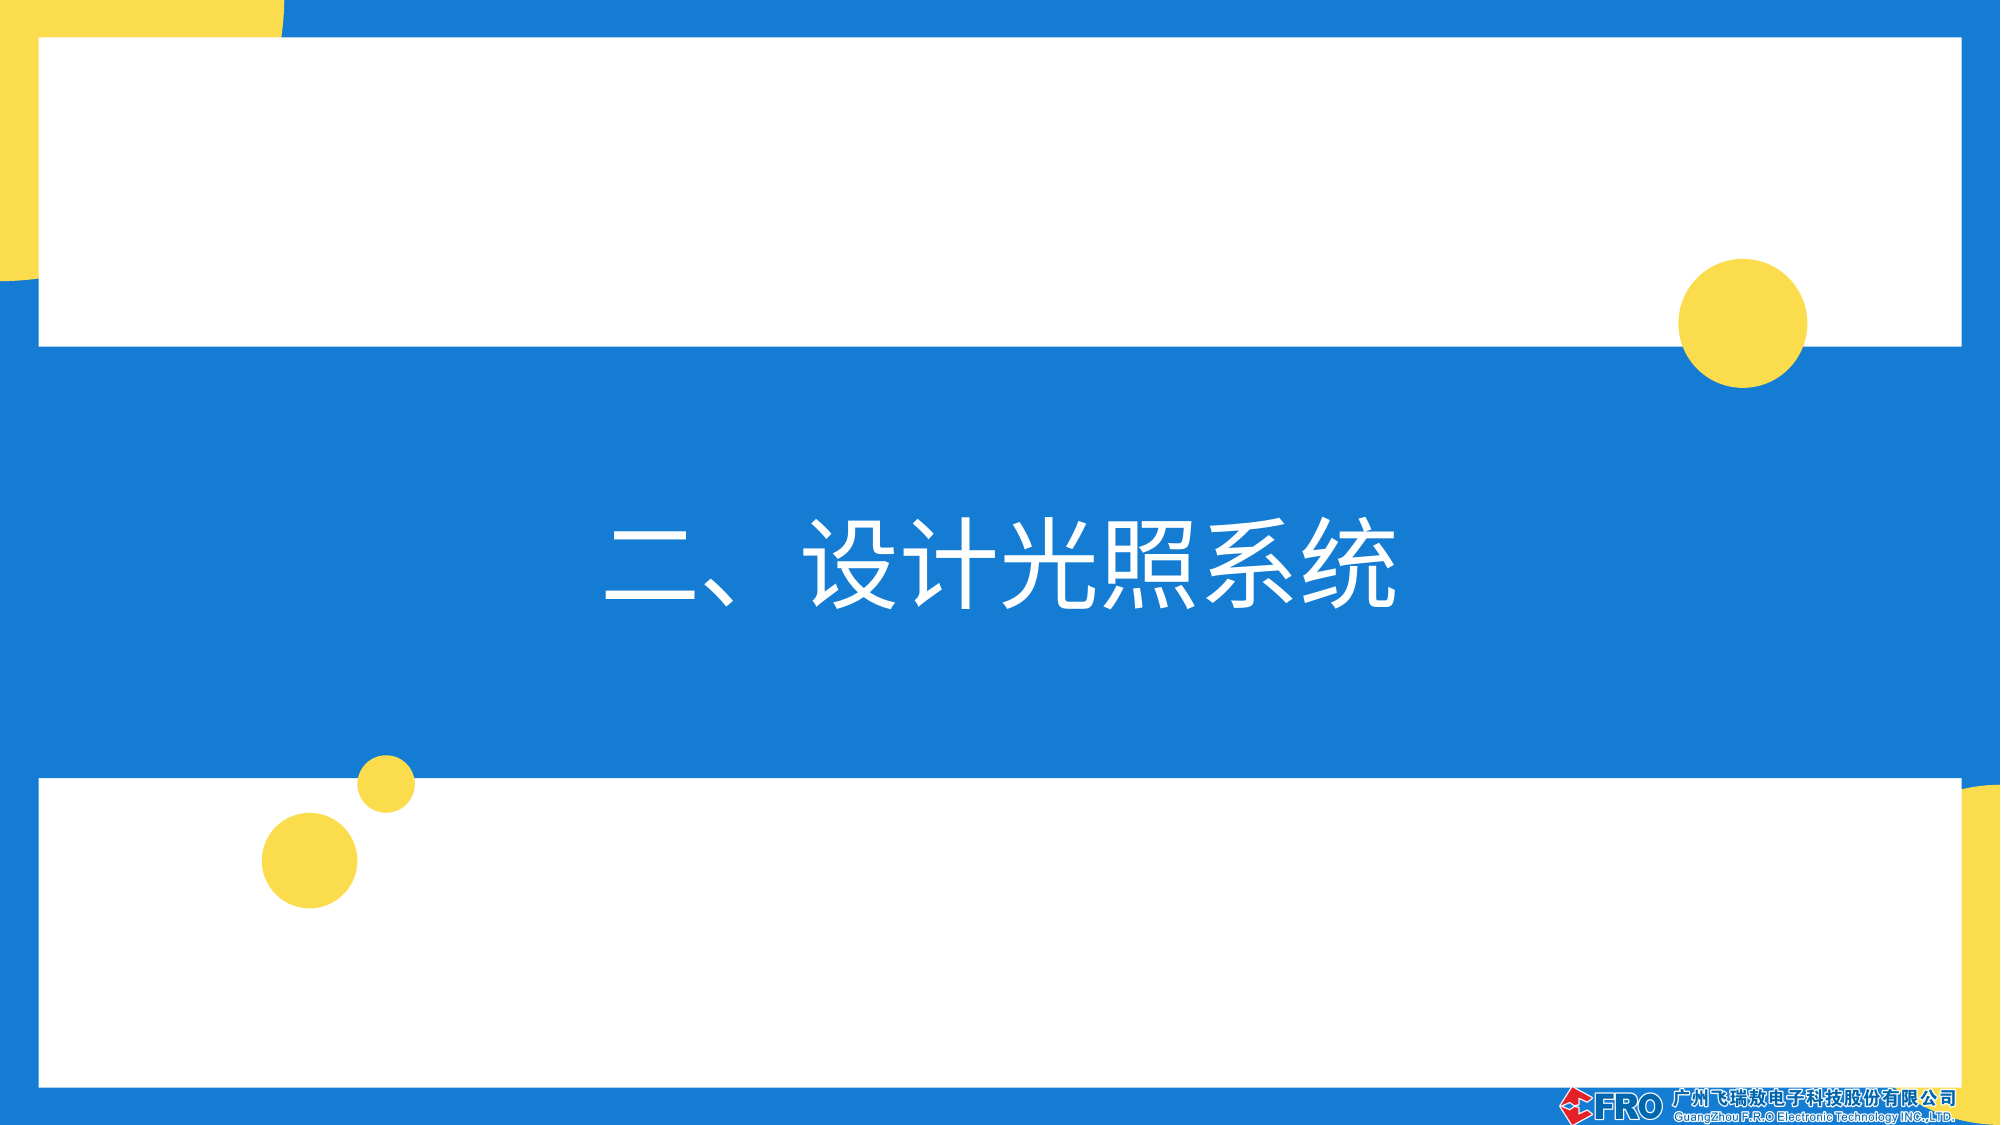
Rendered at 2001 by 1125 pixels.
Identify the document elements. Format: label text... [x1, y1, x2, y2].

picture [1559, 1087, 1956, 1125]
text_box 二、设计光照系统 [531, 494, 1469, 630]
